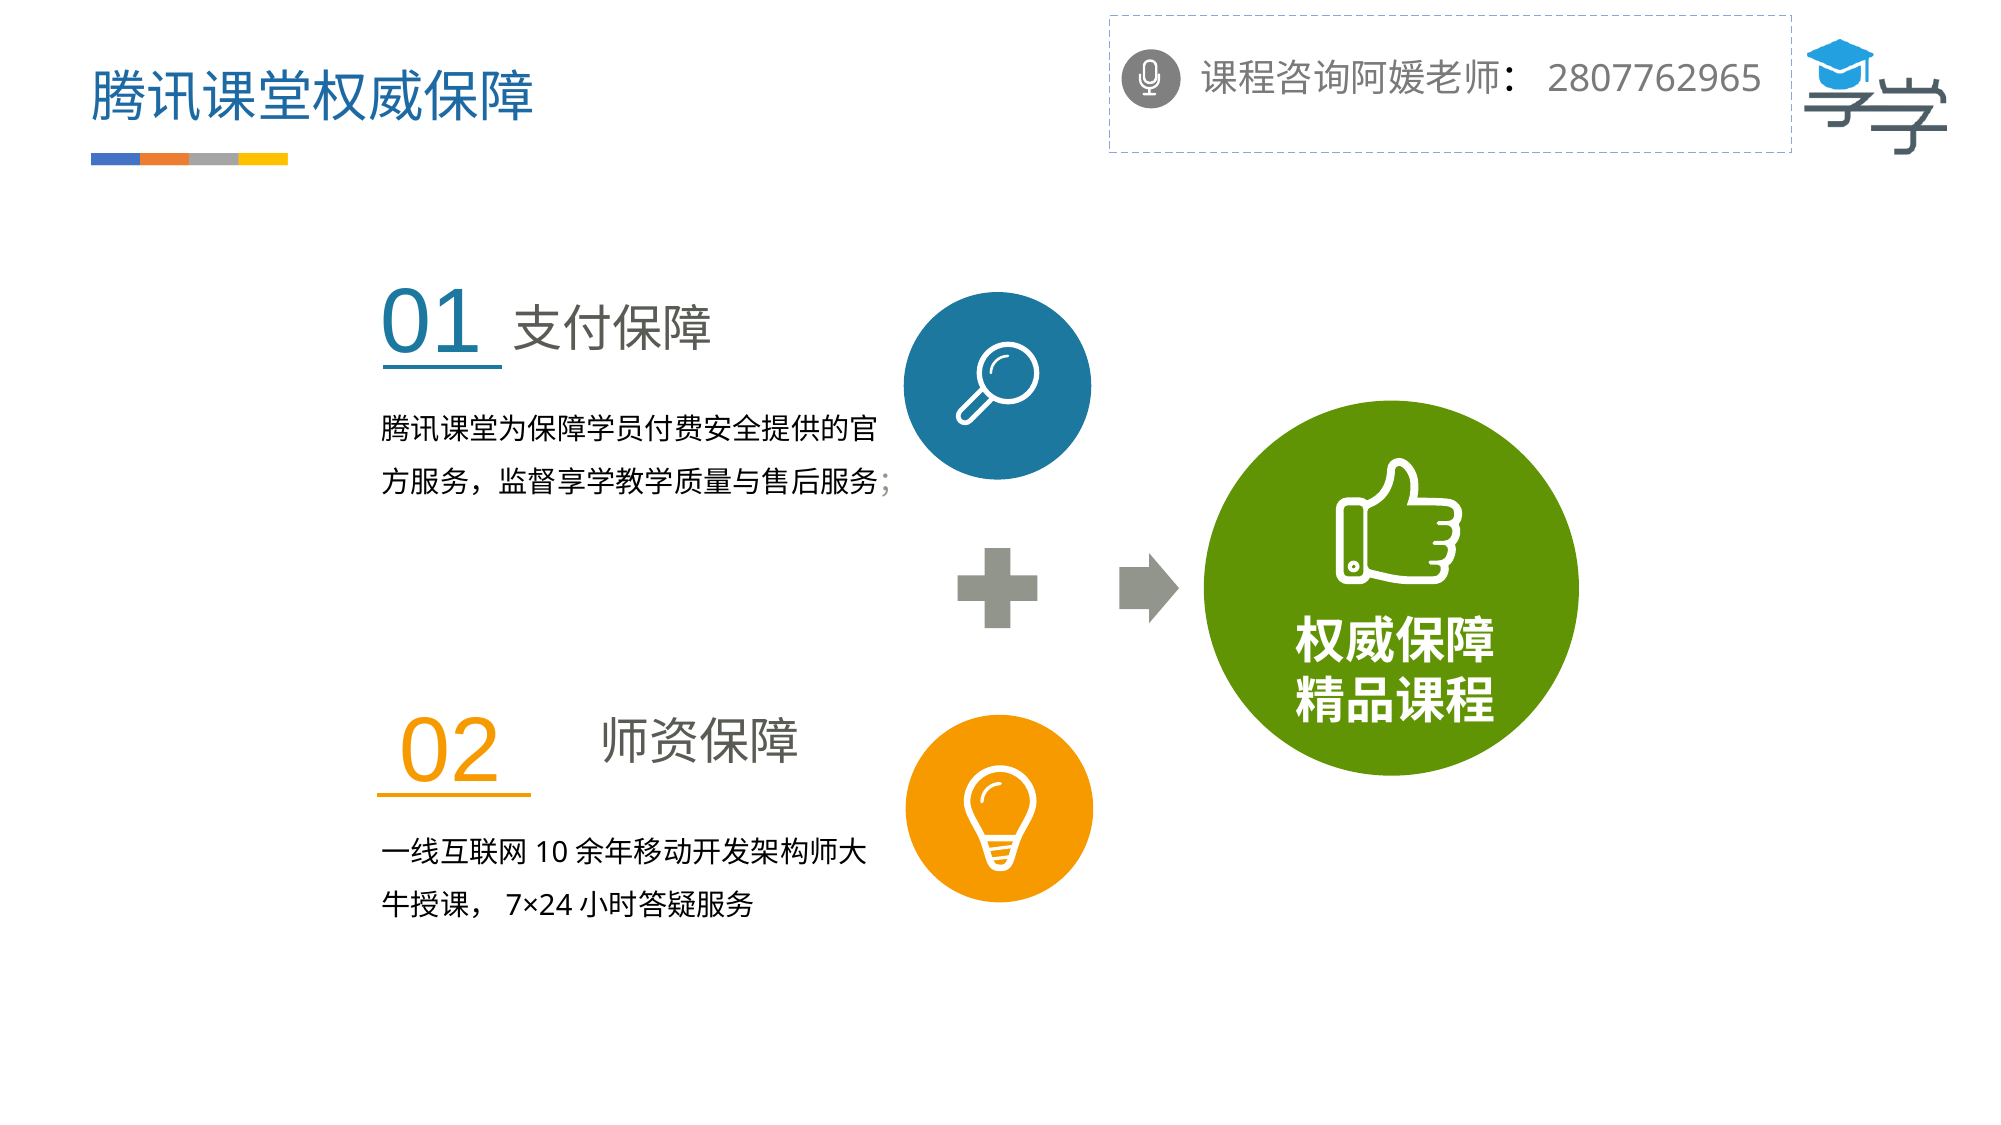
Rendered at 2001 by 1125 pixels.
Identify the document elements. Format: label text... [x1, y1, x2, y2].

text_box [1121, 46, 1776, 109]
picture [1799, 20, 1952, 173]
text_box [90, 152, 288, 166]
text_box 腾讯课堂权威保障 [91, 60, 734, 128]
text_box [903, 291, 1092, 480]
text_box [366, 682, 897, 930]
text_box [1203, 400, 1579, 776]
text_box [366, 253, 897, 507]
text_box [957, 548, 1038, 629]
text_box [1119, 553, 1180, 624]
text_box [905, 714, 1094, 903]
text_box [1109, 15, 1792, 153]
